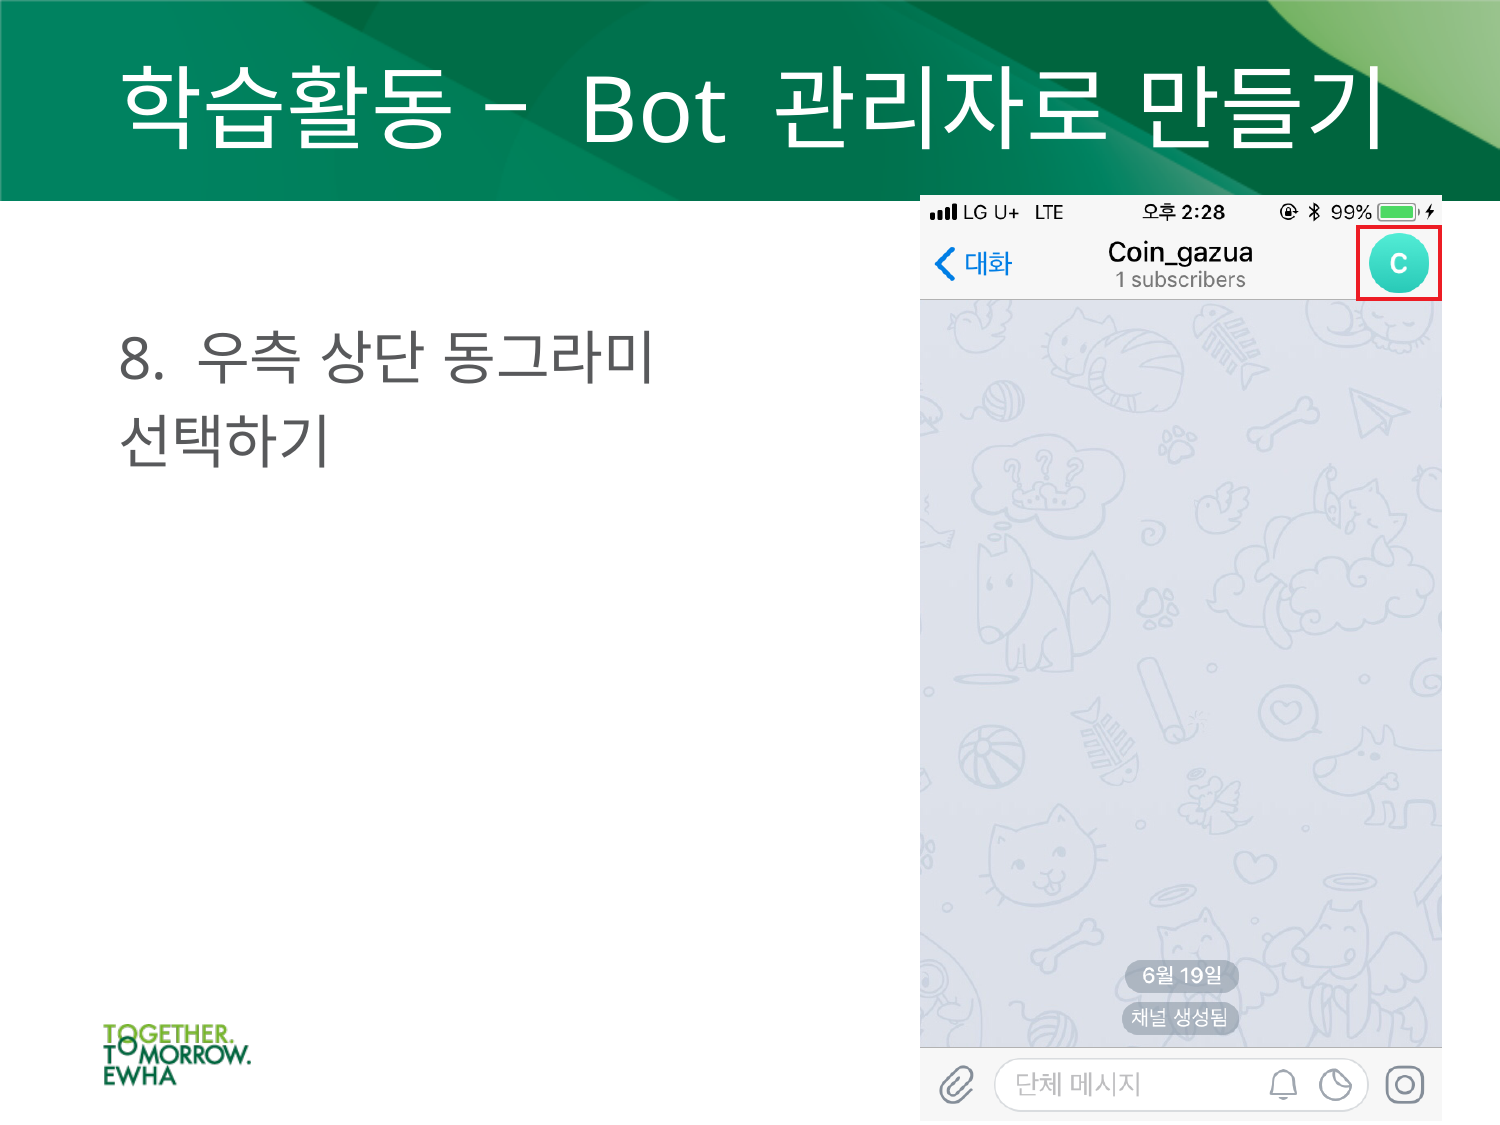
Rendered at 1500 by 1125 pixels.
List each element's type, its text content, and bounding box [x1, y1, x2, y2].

picture [103, 1024, 251, 1087]
picture [0, 0, 1500, 201]
picture [920, 195, 1442, 1121]
list 8. 우측 상단 동그라미 선택하기 [103, 299, 783, 1014]
title 학습활동 – Bot 관리자로 만들기 [103, 4, 1481, 222]
